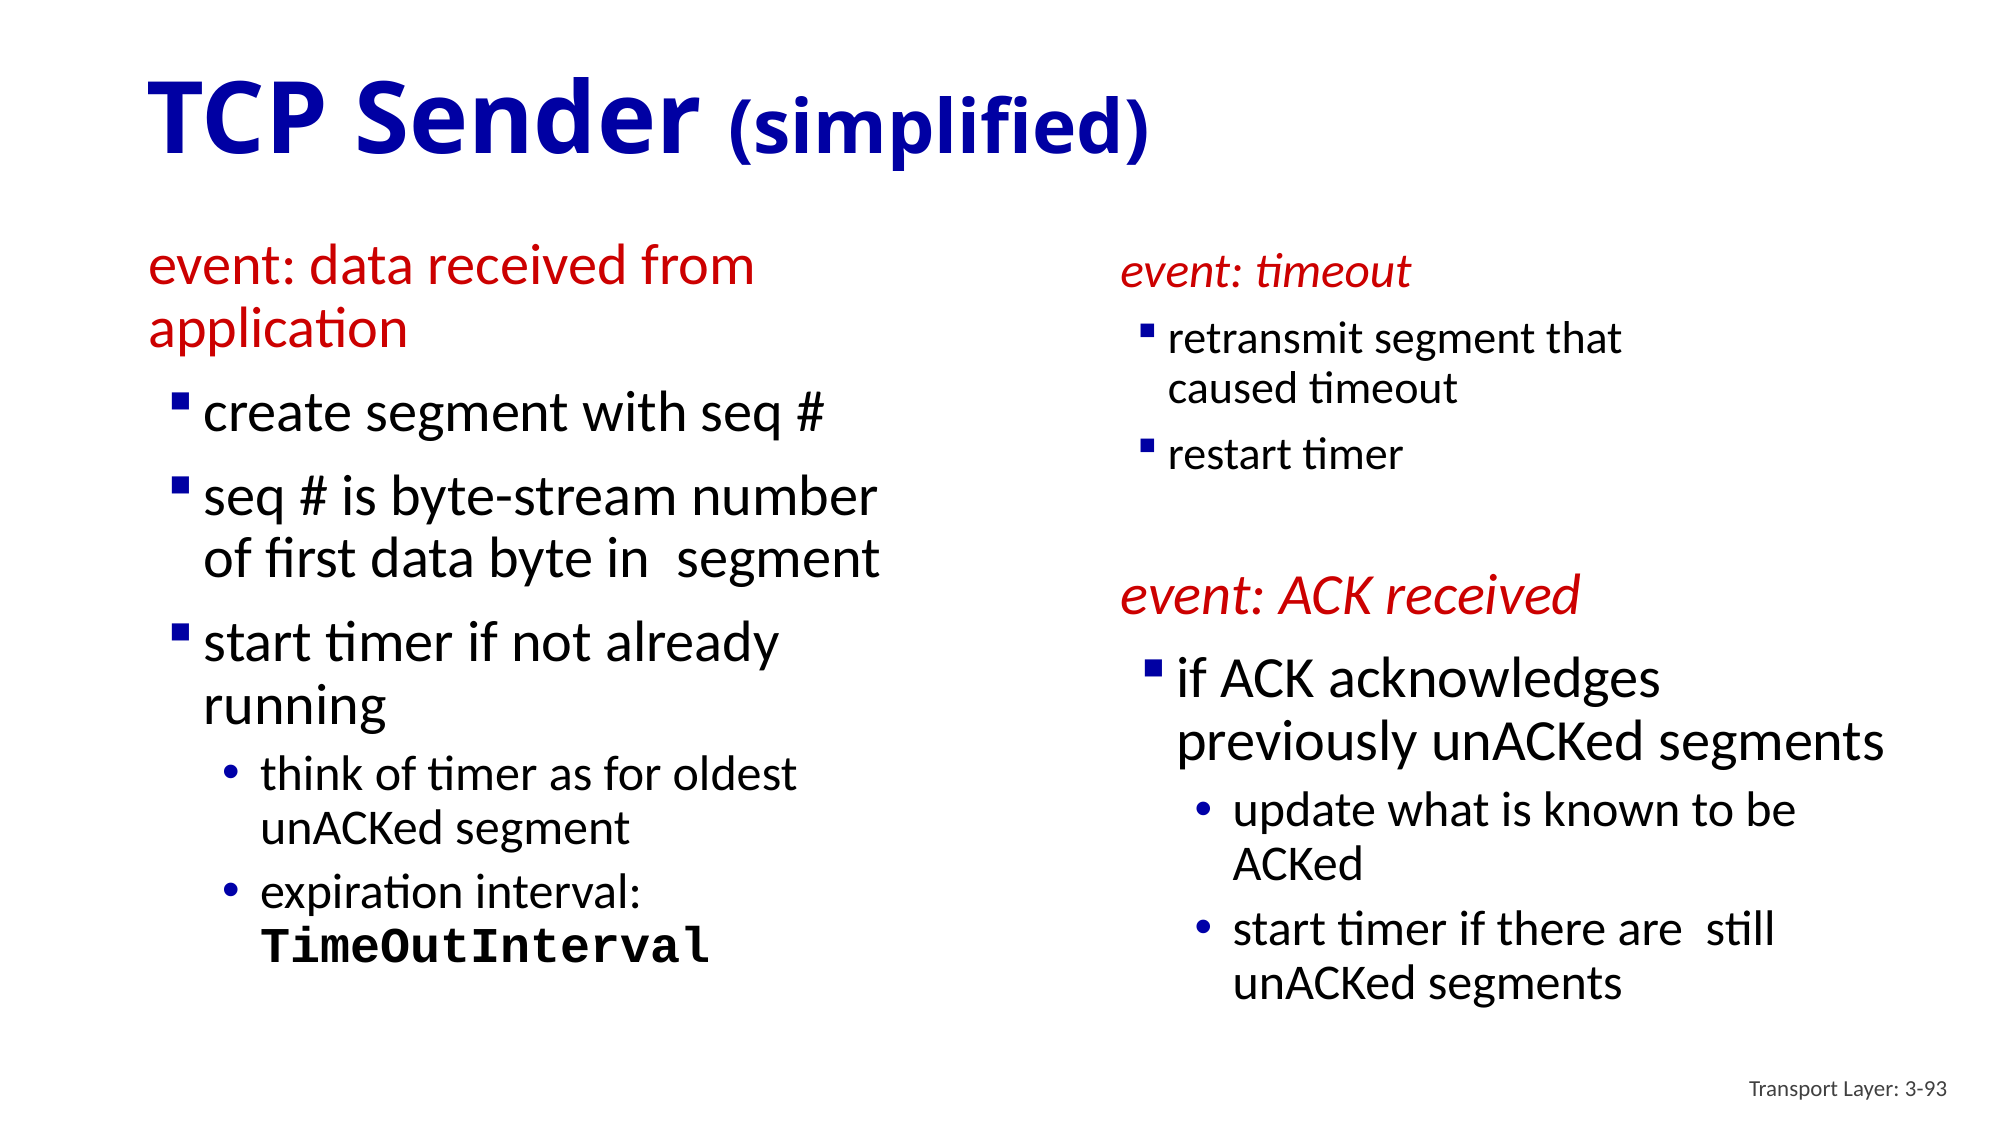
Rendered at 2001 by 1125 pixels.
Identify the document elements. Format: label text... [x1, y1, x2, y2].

text_box event: timeout retransmit segment that caused timeout restart timer [1103, 237, 1729, 556]
text_box event: ACK received if ACK acknowledges previously unACKed segments update what is known to be ACKed start timer if there are still unACKed segments [1103, 556, 1911, 1081]
text_box event: data received from application create segment with seq # seq # is byte-stream number of first data byte in segment start timer if not already running think of timer as for oldest unACKed segment expiration interval: TimeOutInterval [130, 227, 944, 990]
title TCP Sender (simplified) [131, 47, 2000, 195]
slide_number Transport Layer: 3-93 [1512, 1056, 1963, 1117]
